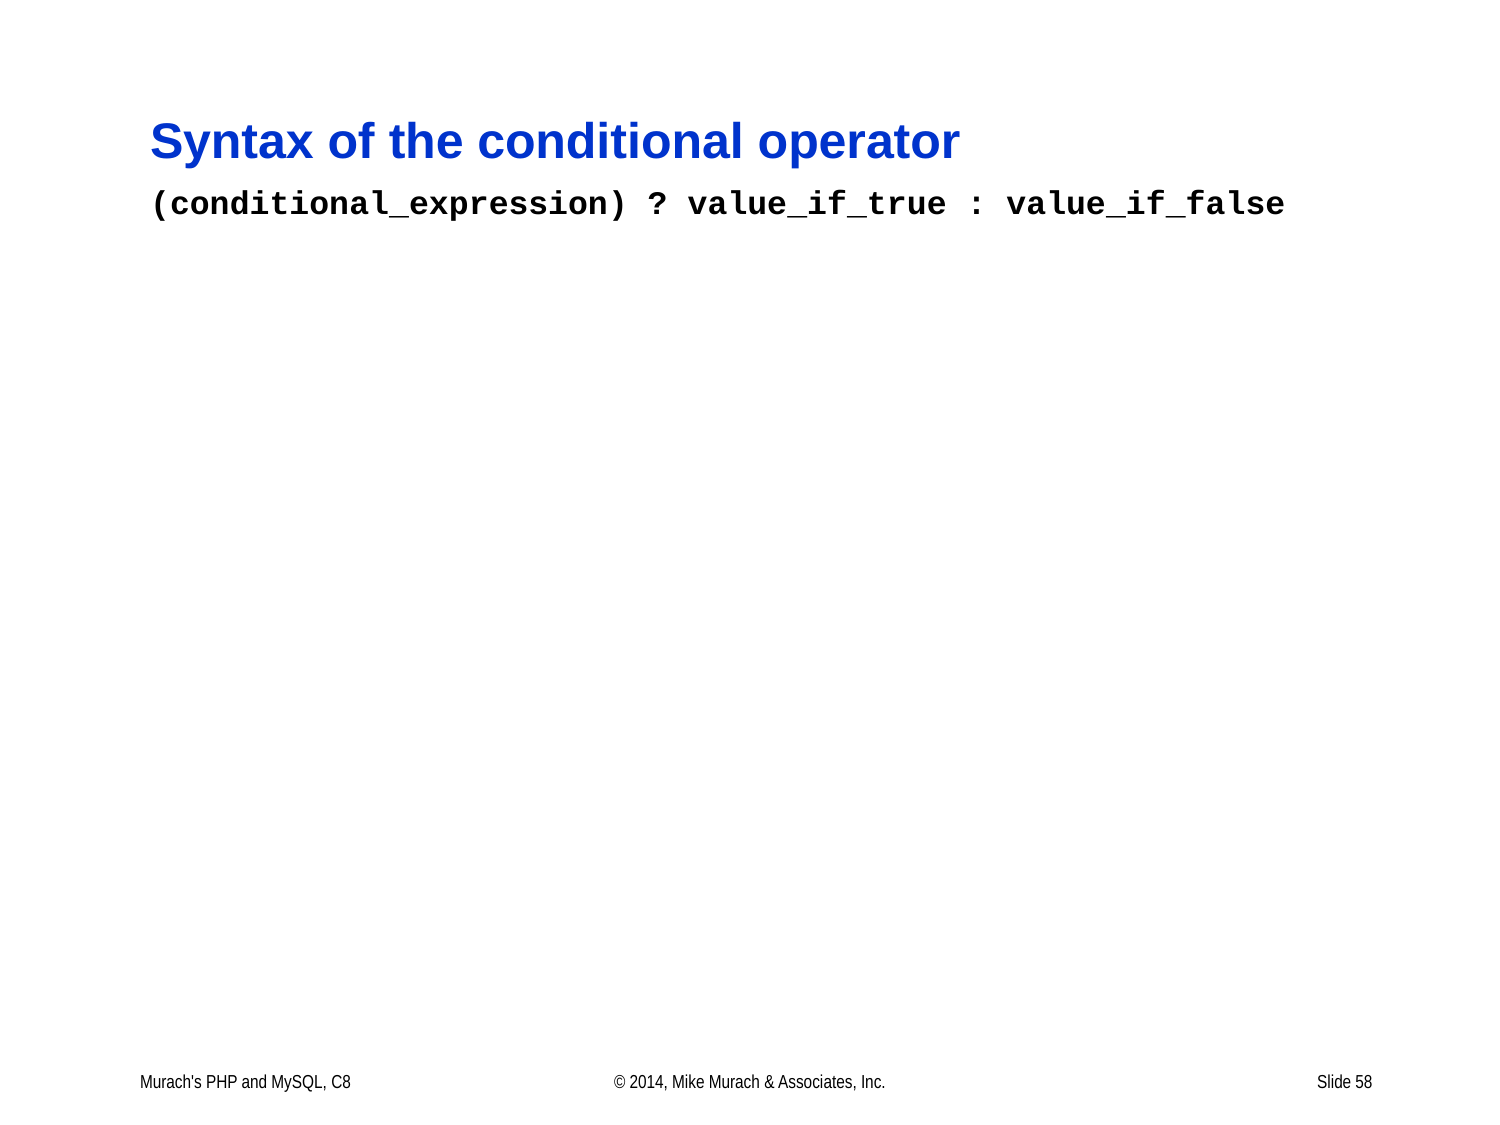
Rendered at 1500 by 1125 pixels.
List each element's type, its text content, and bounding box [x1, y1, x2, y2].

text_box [149, 112, 1128, 183]
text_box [149, 187, 1346, 296]
slide_number Murach's PHP and MySQL, C8 [125, 1025, 450, 1100]
slide_number Slide 58 [1074, 1025, 1388, 1100]
footer © 2014, Mike Murach & Associates, Inc. [474, 1025, 1025, 1100]
